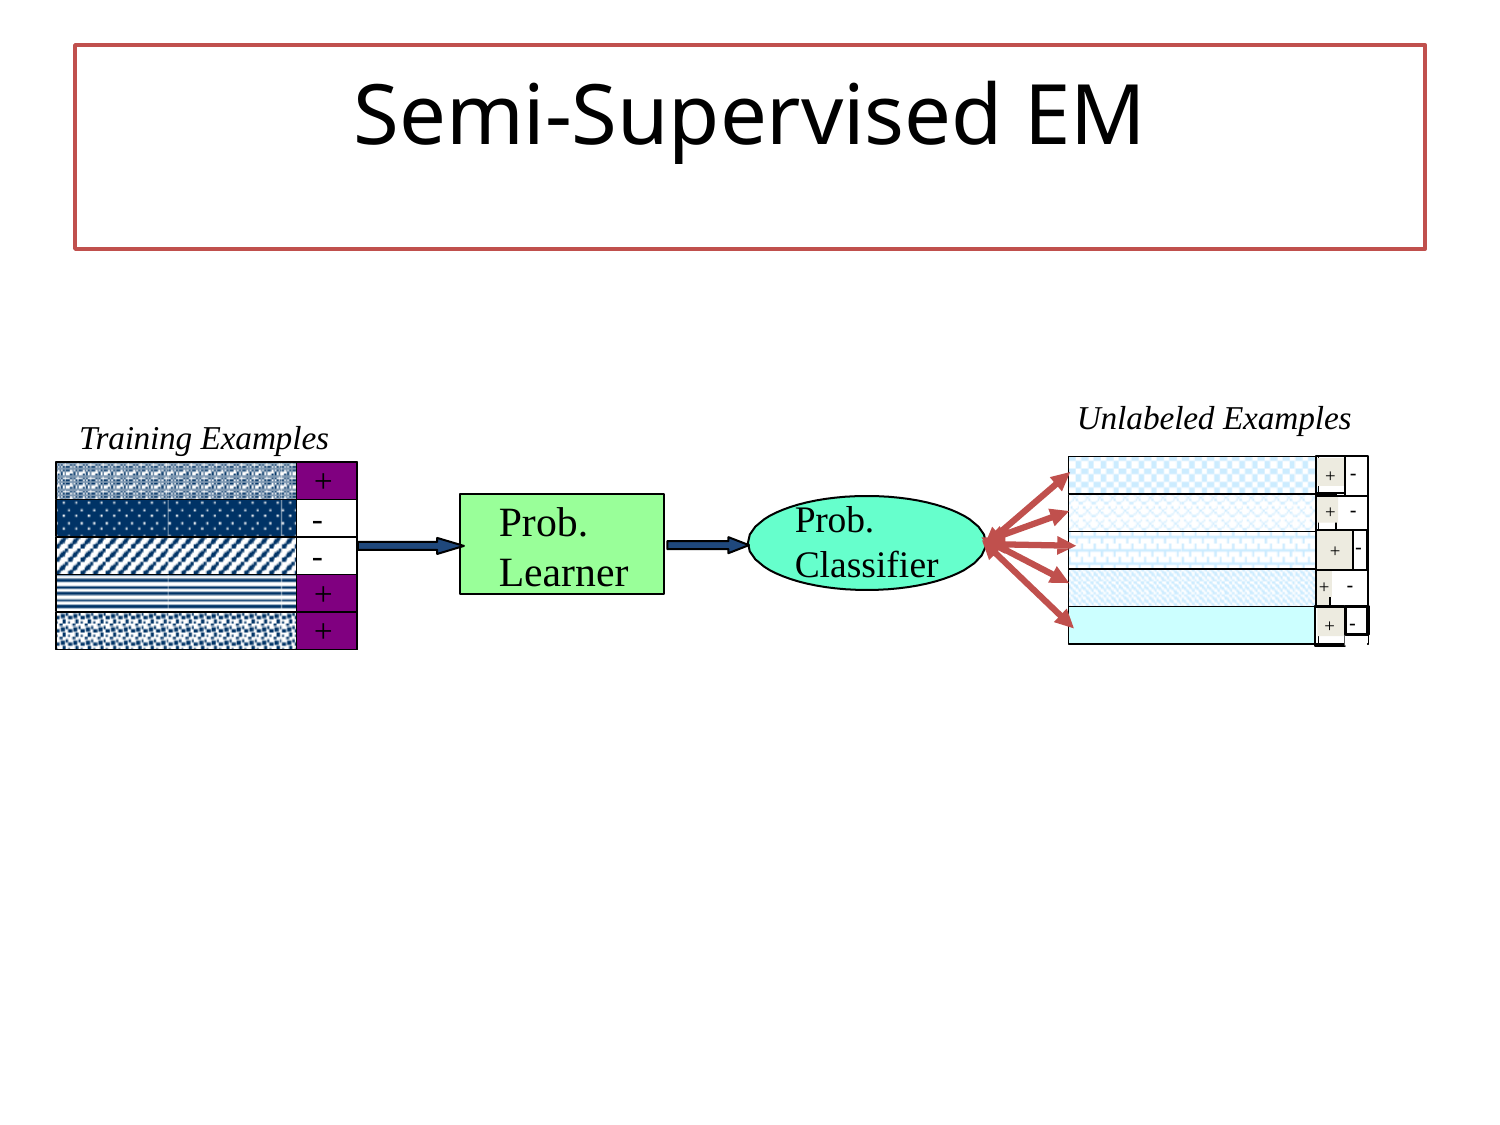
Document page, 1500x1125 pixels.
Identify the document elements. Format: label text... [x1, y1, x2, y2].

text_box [1355, 528, 1369, 572]
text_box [1314, 604, 1368, 648]
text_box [356, 536, 466, 556]
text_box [1315, 577, 1370, 606]
text_box Unlabeled Examples [1074, 394, 1356, 437]
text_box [1314, 528, 1355, 572]
text_box Training Examples [77, 414, 334, 456]
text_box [746, 455, 1312, 470]
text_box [746, 638, 1309, 646]
title Semi-Supervised EM [75, 45, 1426, 249]
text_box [665, 471, 1370, 629]
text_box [1314, 454, 1370, 498]
text_box Prob. Learner [460, 493, 660, 595]
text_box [54, 460, 358, 651]
